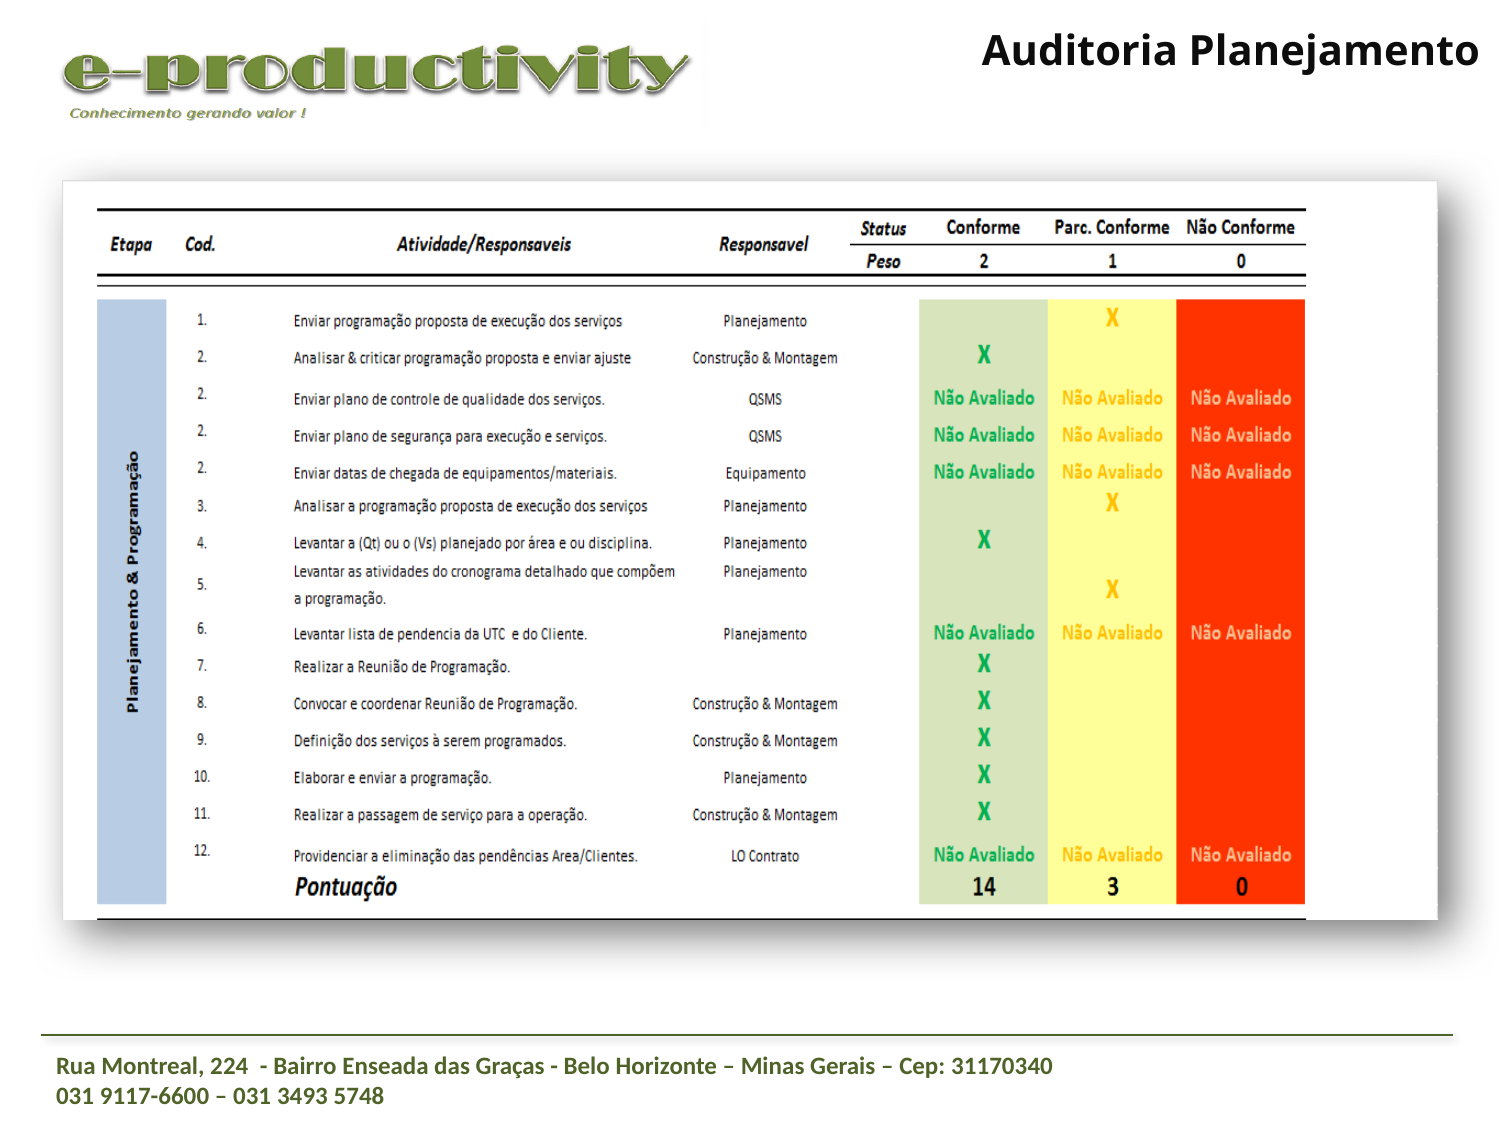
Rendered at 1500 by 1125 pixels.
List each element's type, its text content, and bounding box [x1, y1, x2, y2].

text_box Auditoria Planejamento [783, 23, 1486, 93]
picture [61, 180, 1438, 920]
text_box Rua Montreal, 224 - Bairro Enseada das Graças - Belo Horizonte – Minas Gerais – Cep: 31170340 031 9117-6600 – 031 3493 5748 [41, 1042, 1447, 1117]
picture [5, 6, 708, 150]
